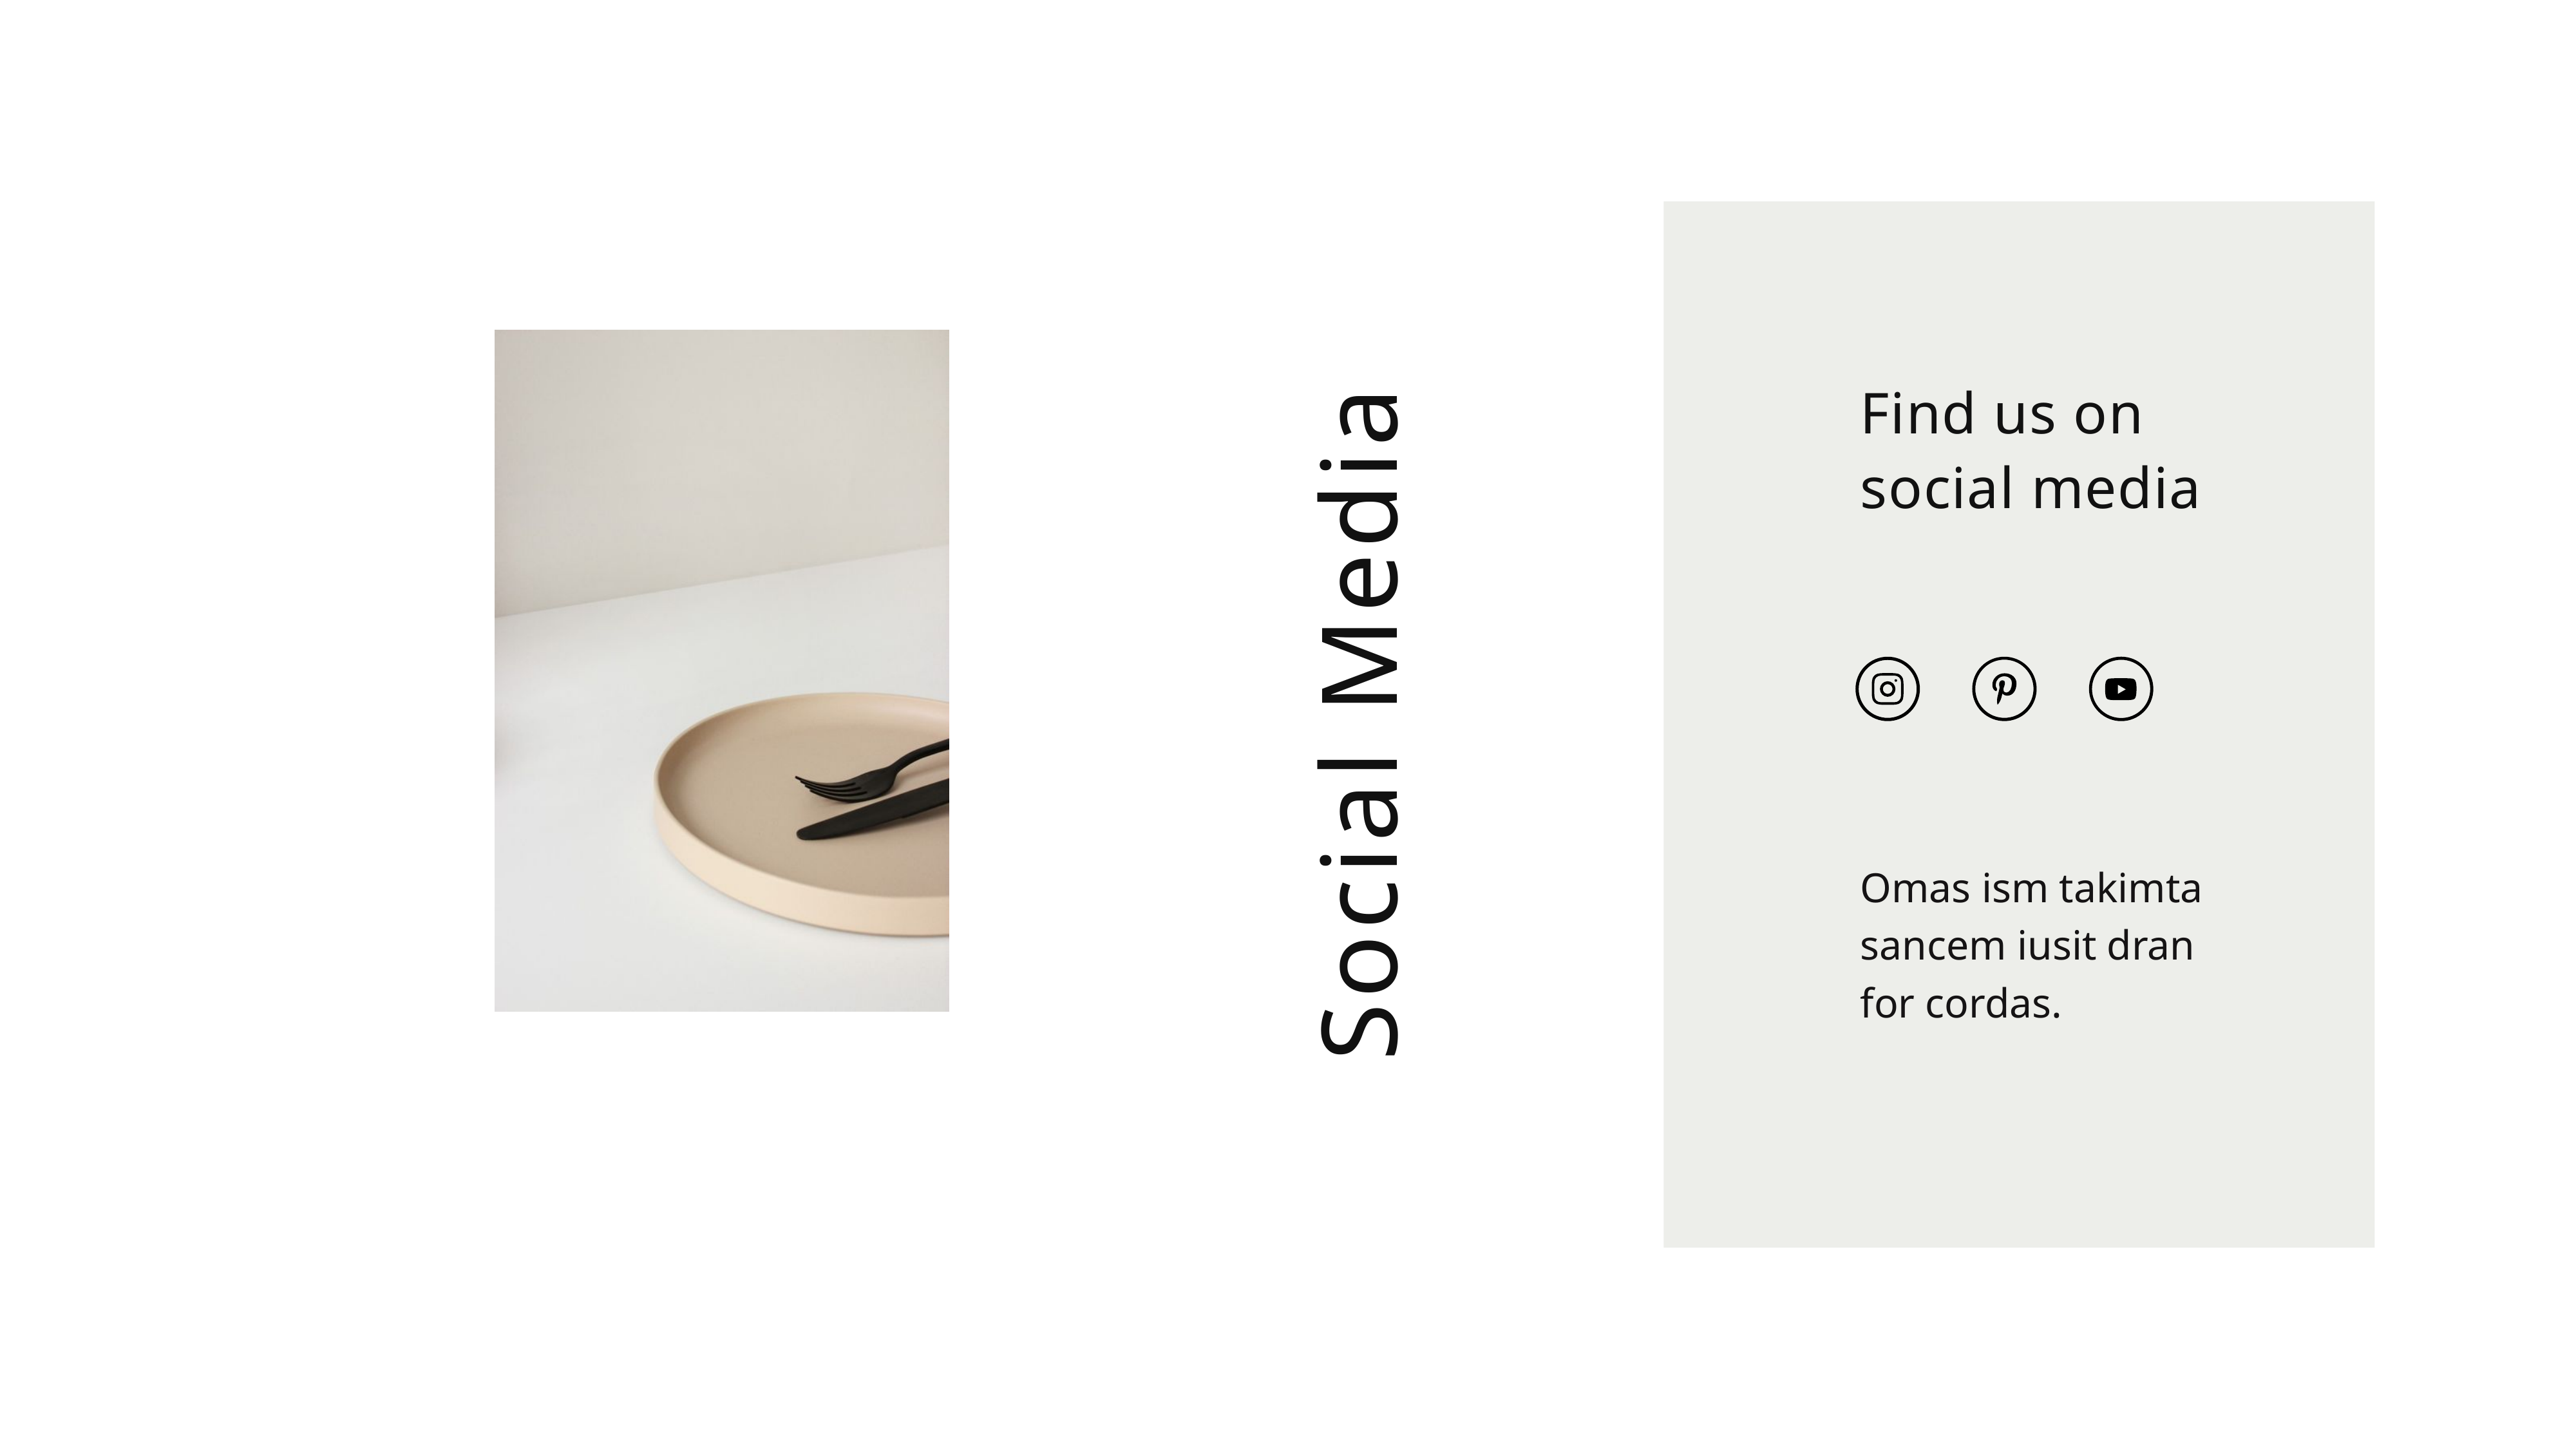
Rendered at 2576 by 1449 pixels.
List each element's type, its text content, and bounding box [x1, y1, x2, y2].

text_box [1663, 201, 2375, 1248]
picture [495, 330, 949, 1012]
text_box Omas ism takimta sancem iusit dran for cordas. [1855, 848, 2218, 1031]
text_box Social Media [1287, 350, 1423, 1099]
text_box Find us on social media [1855, 366, 2218, 524]
text_box [1972, 656, 2037, 721]
text_box [2088, 656, 2154, 721]
text_box [1855, 656, 1920, 721]
